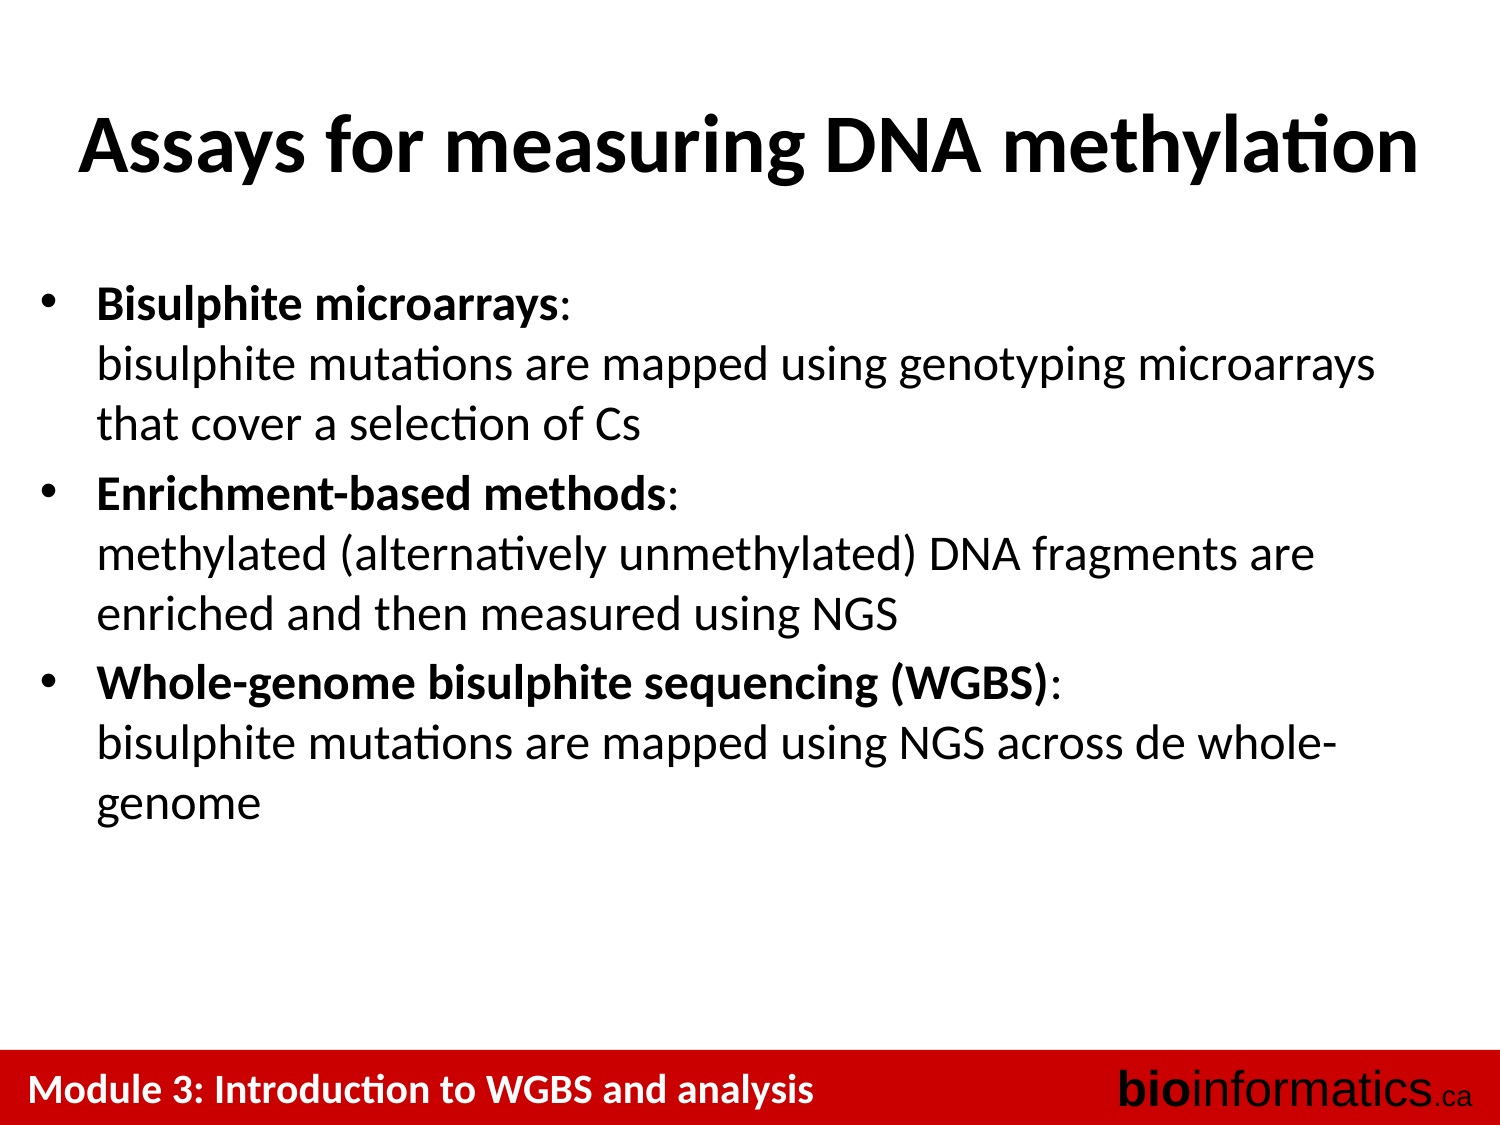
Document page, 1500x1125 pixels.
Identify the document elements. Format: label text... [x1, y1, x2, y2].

title Assays for measuring DNA methylation [24, 45, 1475, 233]
list Bisulphite microarrays: bisulphite mutations are mapped using genotyping microarrays that cover a selection of Cs Enrichment-based methods: methylated (alternatively unmethylated) DNA fragments are enriched and then measured using NGS Whole-genome bisulphite sequencing (WGBS): bisulphite mutations are mapped using NGS across de whole-genome [24, 262, 1475, 1038]
